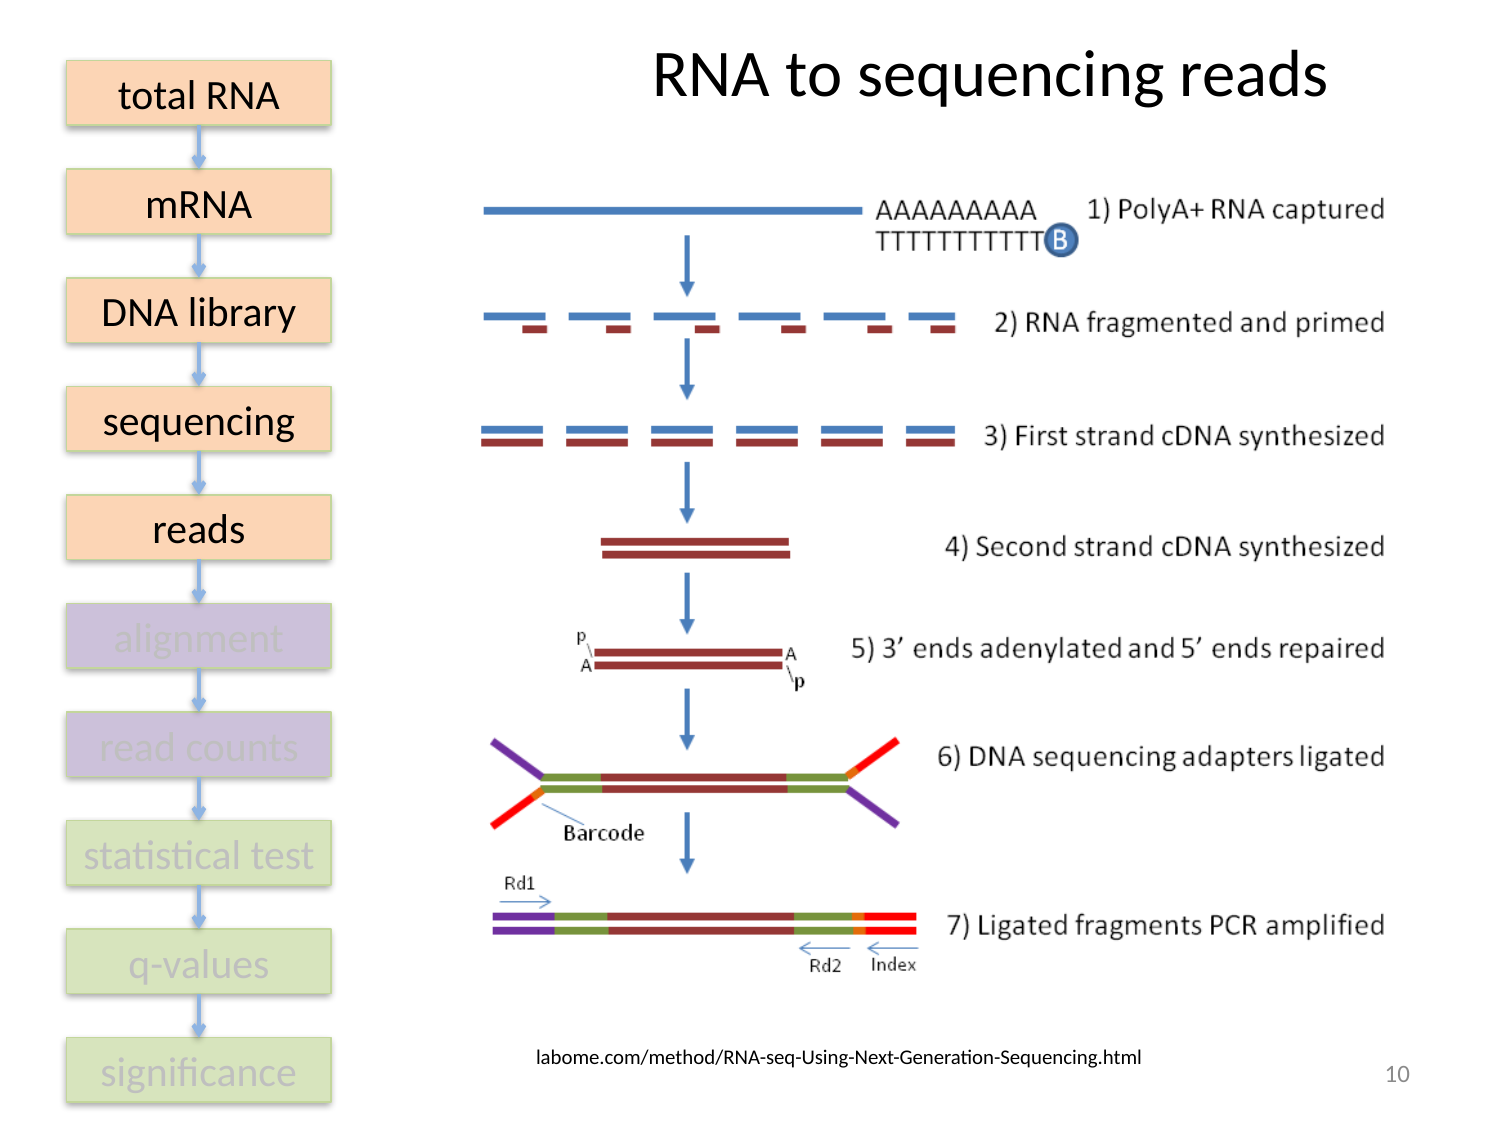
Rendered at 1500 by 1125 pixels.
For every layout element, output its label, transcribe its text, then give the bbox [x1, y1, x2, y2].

text_box q-values [66, 928, 332, 994]
picture [470, 153, 1398, 994]
text_box labome.com/method/RNA-seq-Using-Next-Generation-Sequencing.html [521, 1035, 1158, 1076]
text_box reads [66, 494, 332, 560]
slide_number 10 [1074, 1042, 1425, 1103]
text_box statistical test [66, 820, 332, 886]
text_box significance [66, 1037, 332, 1103]
title RNA to sequencing reads [538, 14, 1443, 126]
text_box read counts [66, 711, 332, 777]
text_box mRNA [66, 168, 332, 235]
text_box DNA library [66, 277, 332, 343]
text_box total RNA [66, 60, 332, 126]
text_box alignment [66, 603, 332, 669]
text_box sequencing [66, 386, 332, 452]
